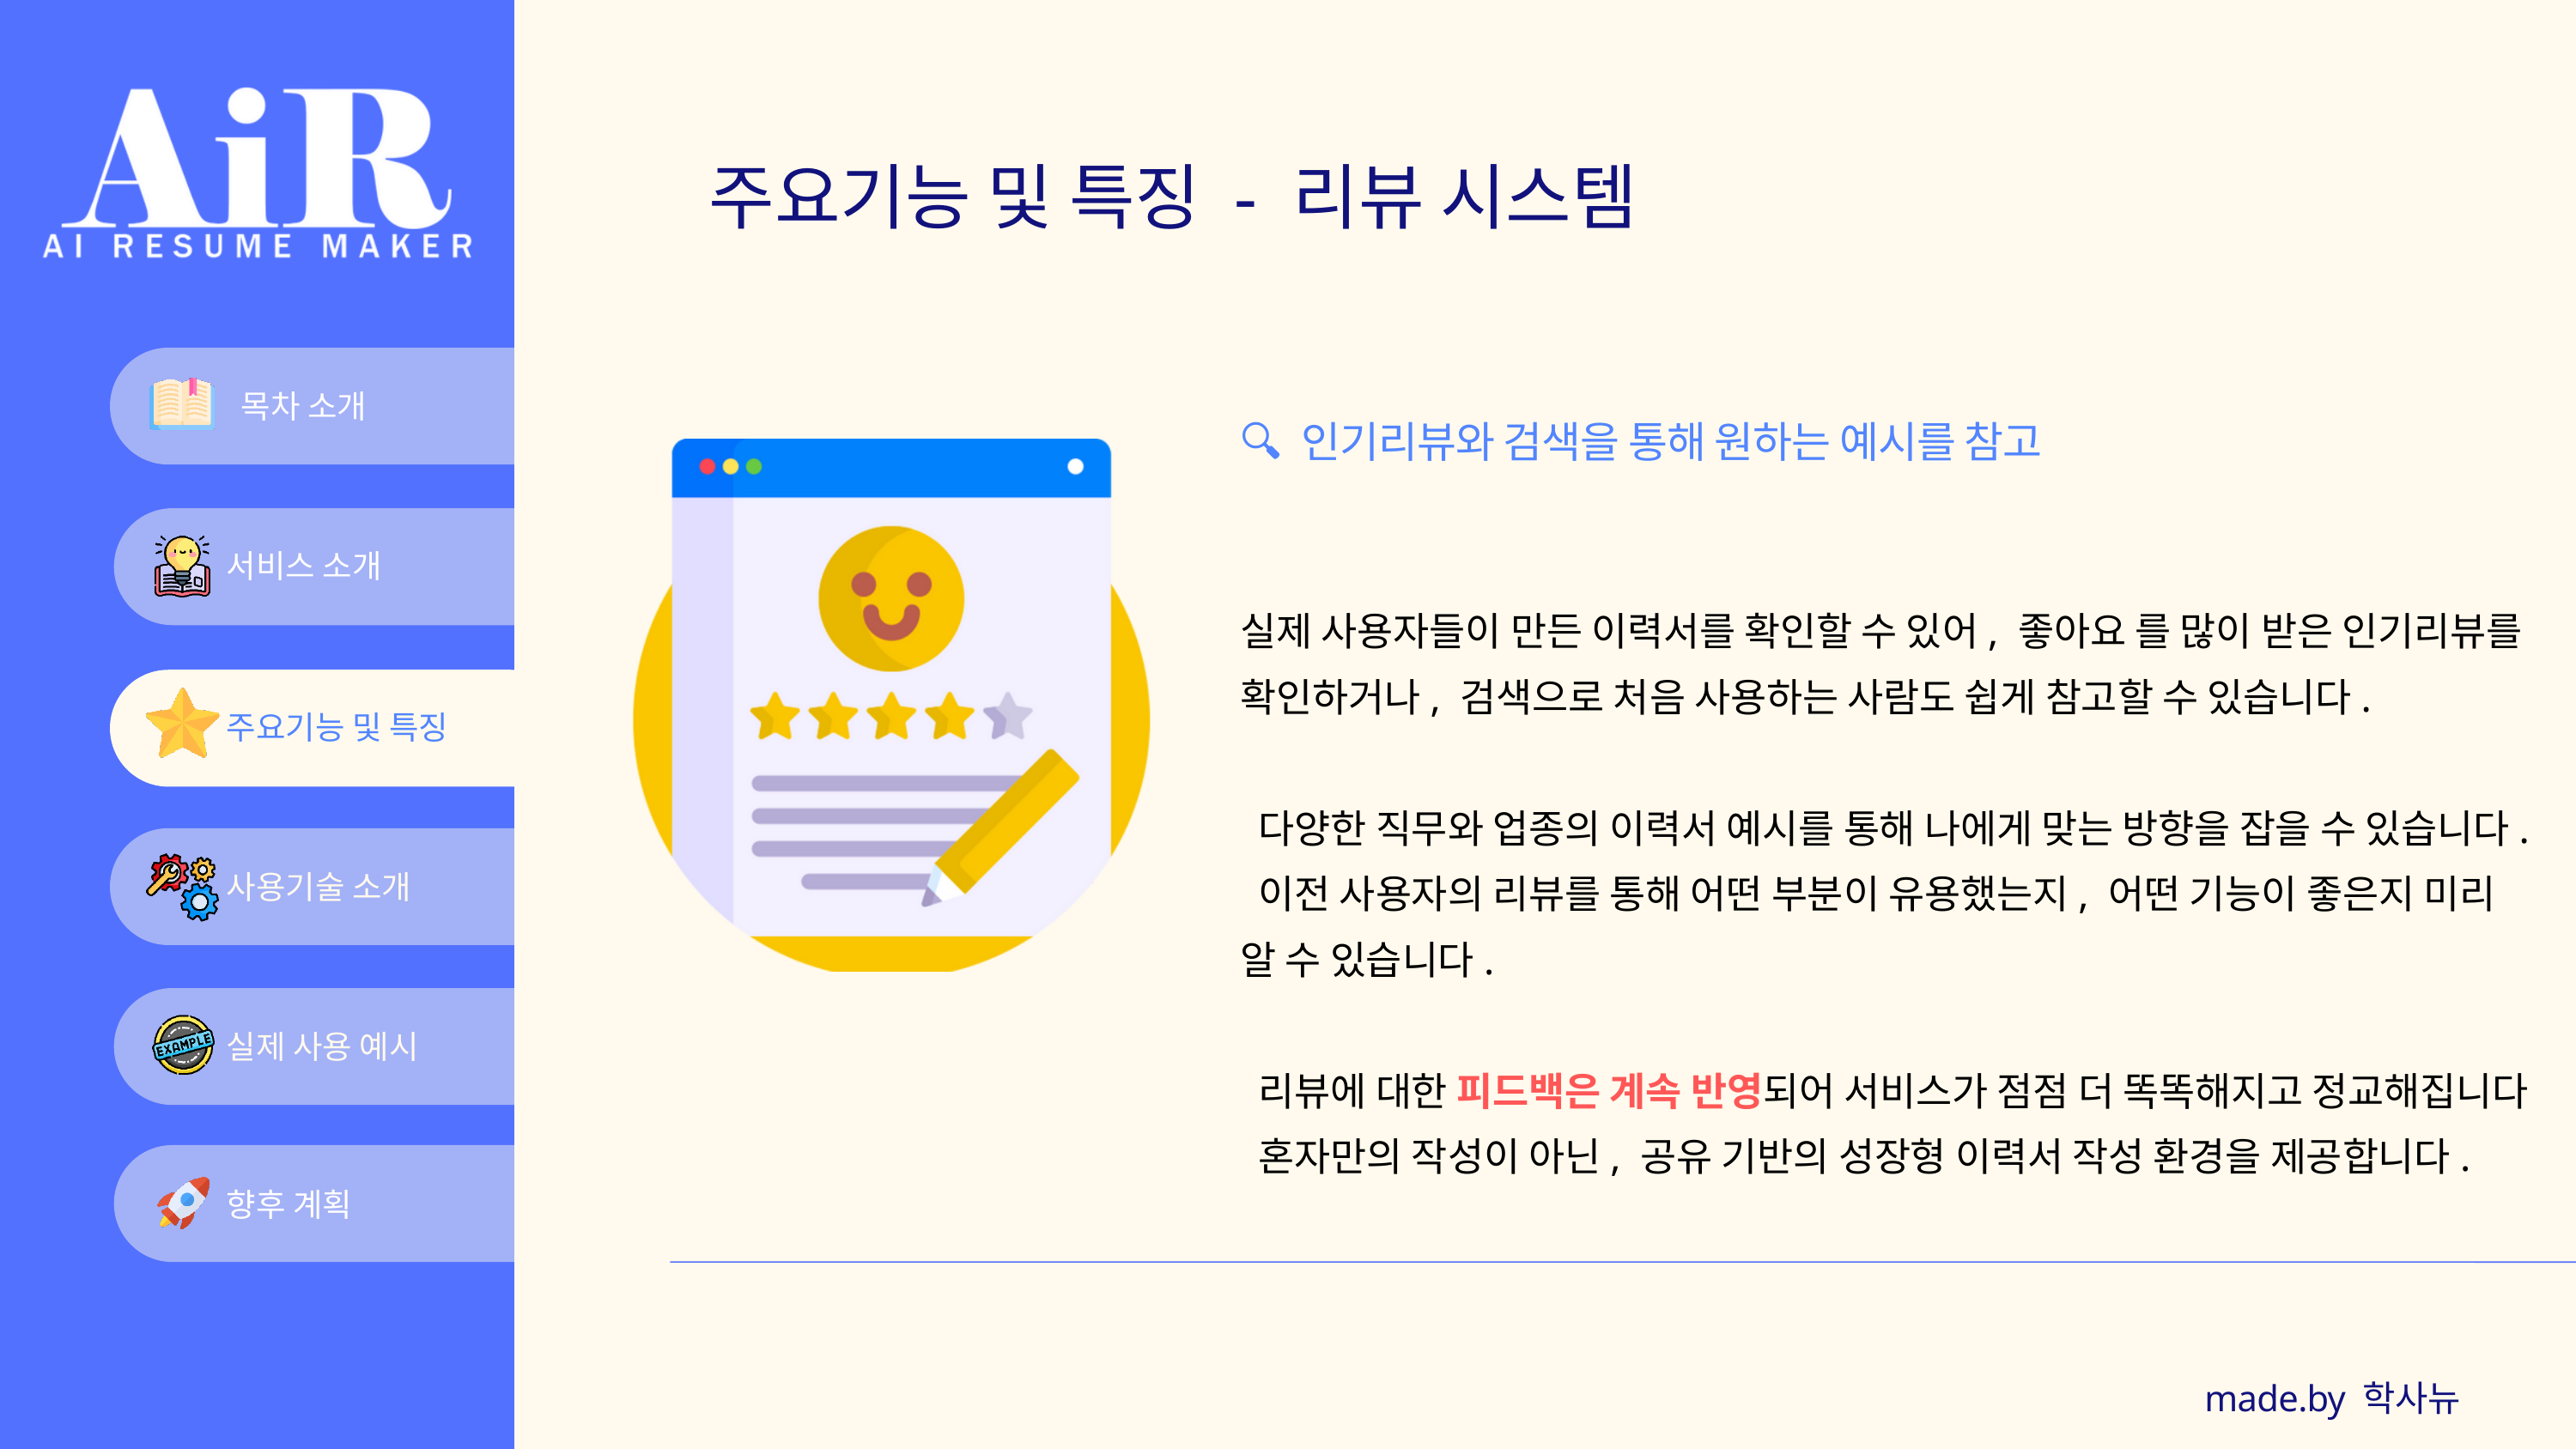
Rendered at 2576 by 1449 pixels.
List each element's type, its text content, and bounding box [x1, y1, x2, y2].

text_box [109, 347, 574, 1263]
text_box 주요기능 및 특징 - 리뷰 시스템 [708, 152, 2220, 239]
text_box 🔍 인기리뷰와 검색을 통해 원하는 예시를 참고 [1240, 406, 2409, 467]
text_box [622, 439, 1162, 972]
text_box made.by 학사뉴 [2204, 1368, 2554, 1419]
text_box 실제 사용자들이 만든 이력서를 확인할 수 있어, 좋아요 를 많이 받은 인기리뷰를 확인하거나, 검색으로 처음 사용하는 사람도 쉽게 참고할 수 있습니다. 다양한 직무와 업종의 이력서 예시를 통해 나에게 맞는 방향을 잡을 수 있습니다. 이전 사용자의 리뷰를 통해 어떤 부분이 유용했는지, 어떤 기능이 좋은지 미리 알 수 있습니다. 리뷰에 대한 피드백은 계속 반영되어 서비스가 점점 더 똑똑해지고 정교해집니다 혼자만의 작성이 아닌, 공유 기반의 성장형 이력서 작성 환경을 제공합니다. [1240, 588, 2537, 1180]
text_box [0, 0, 515, 1449]
